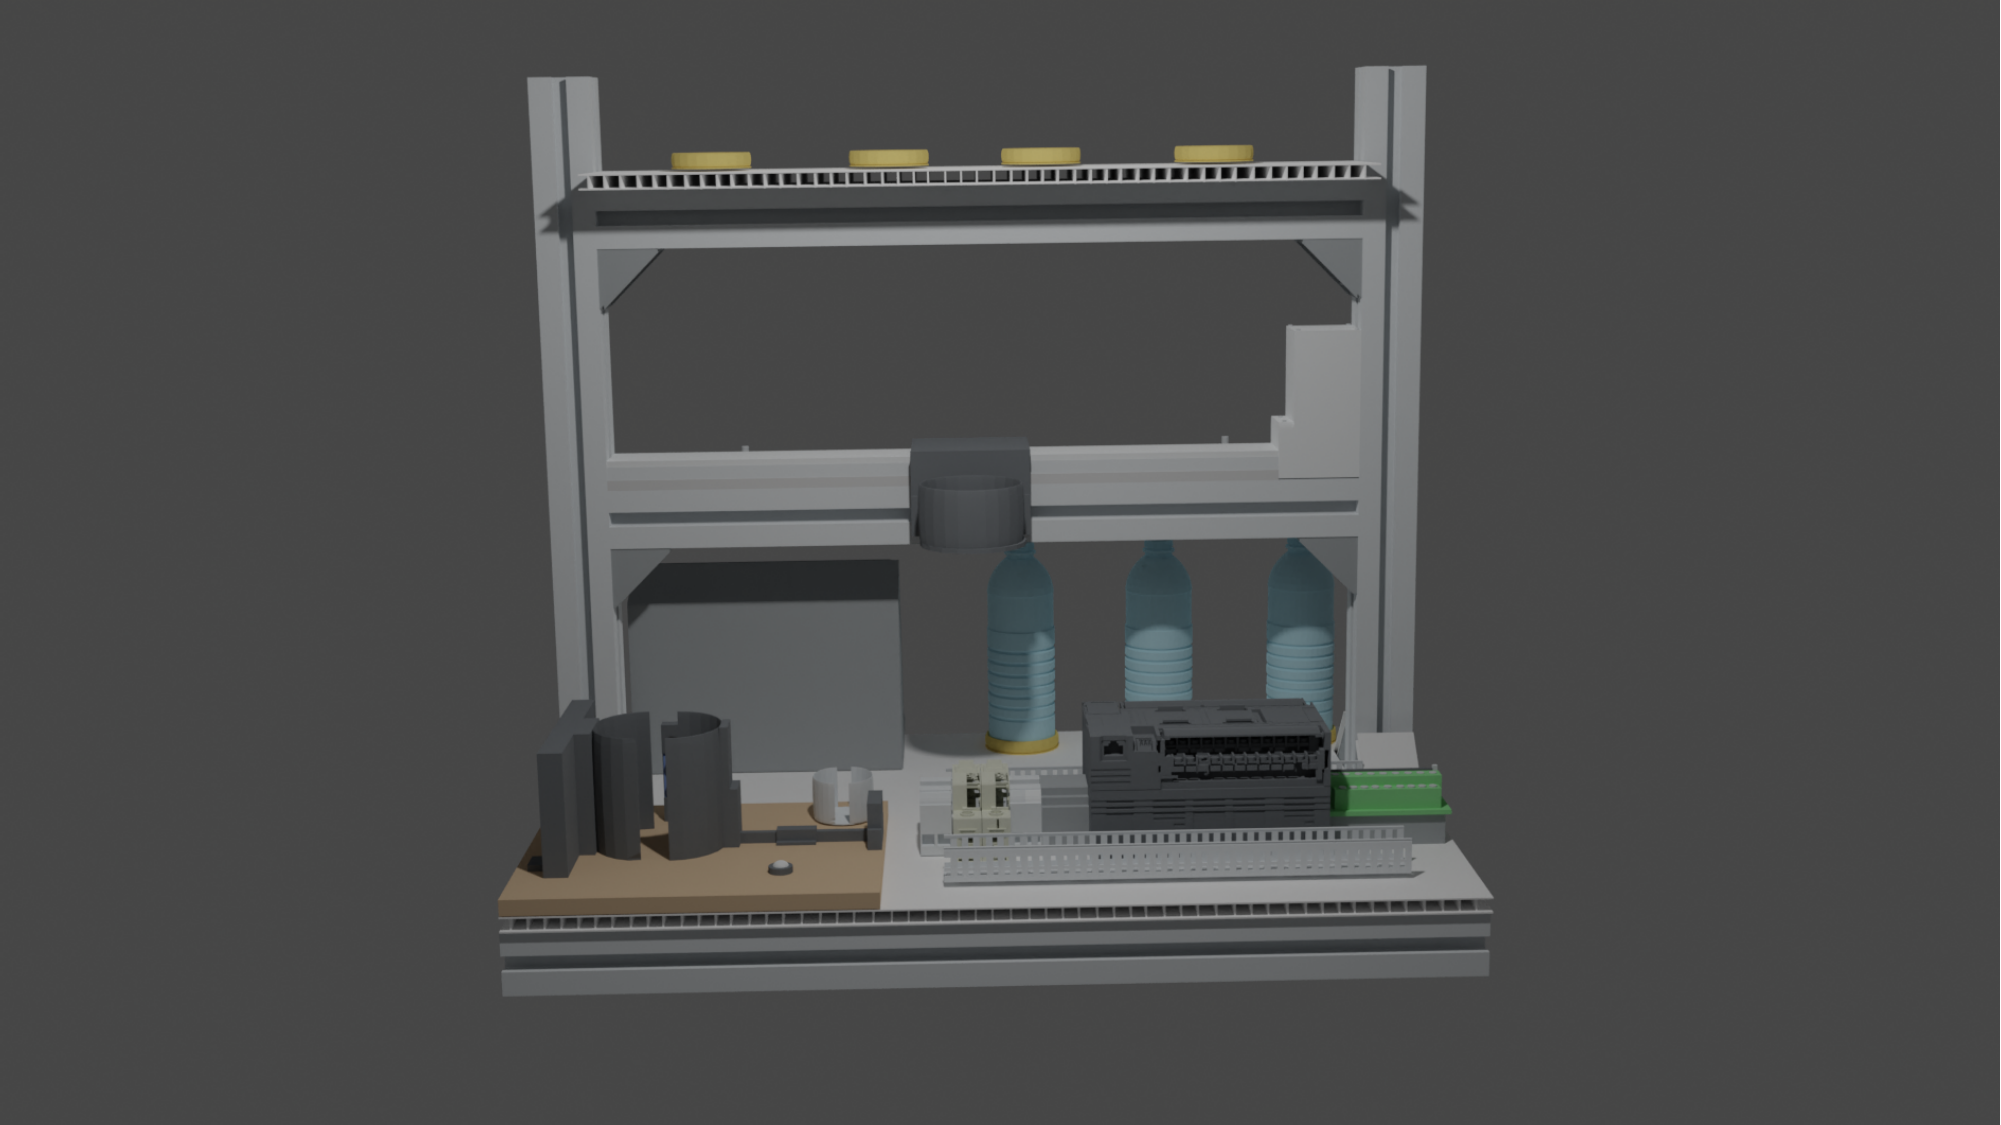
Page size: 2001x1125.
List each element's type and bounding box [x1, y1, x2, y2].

list [0, 0, 2000, 1125]
